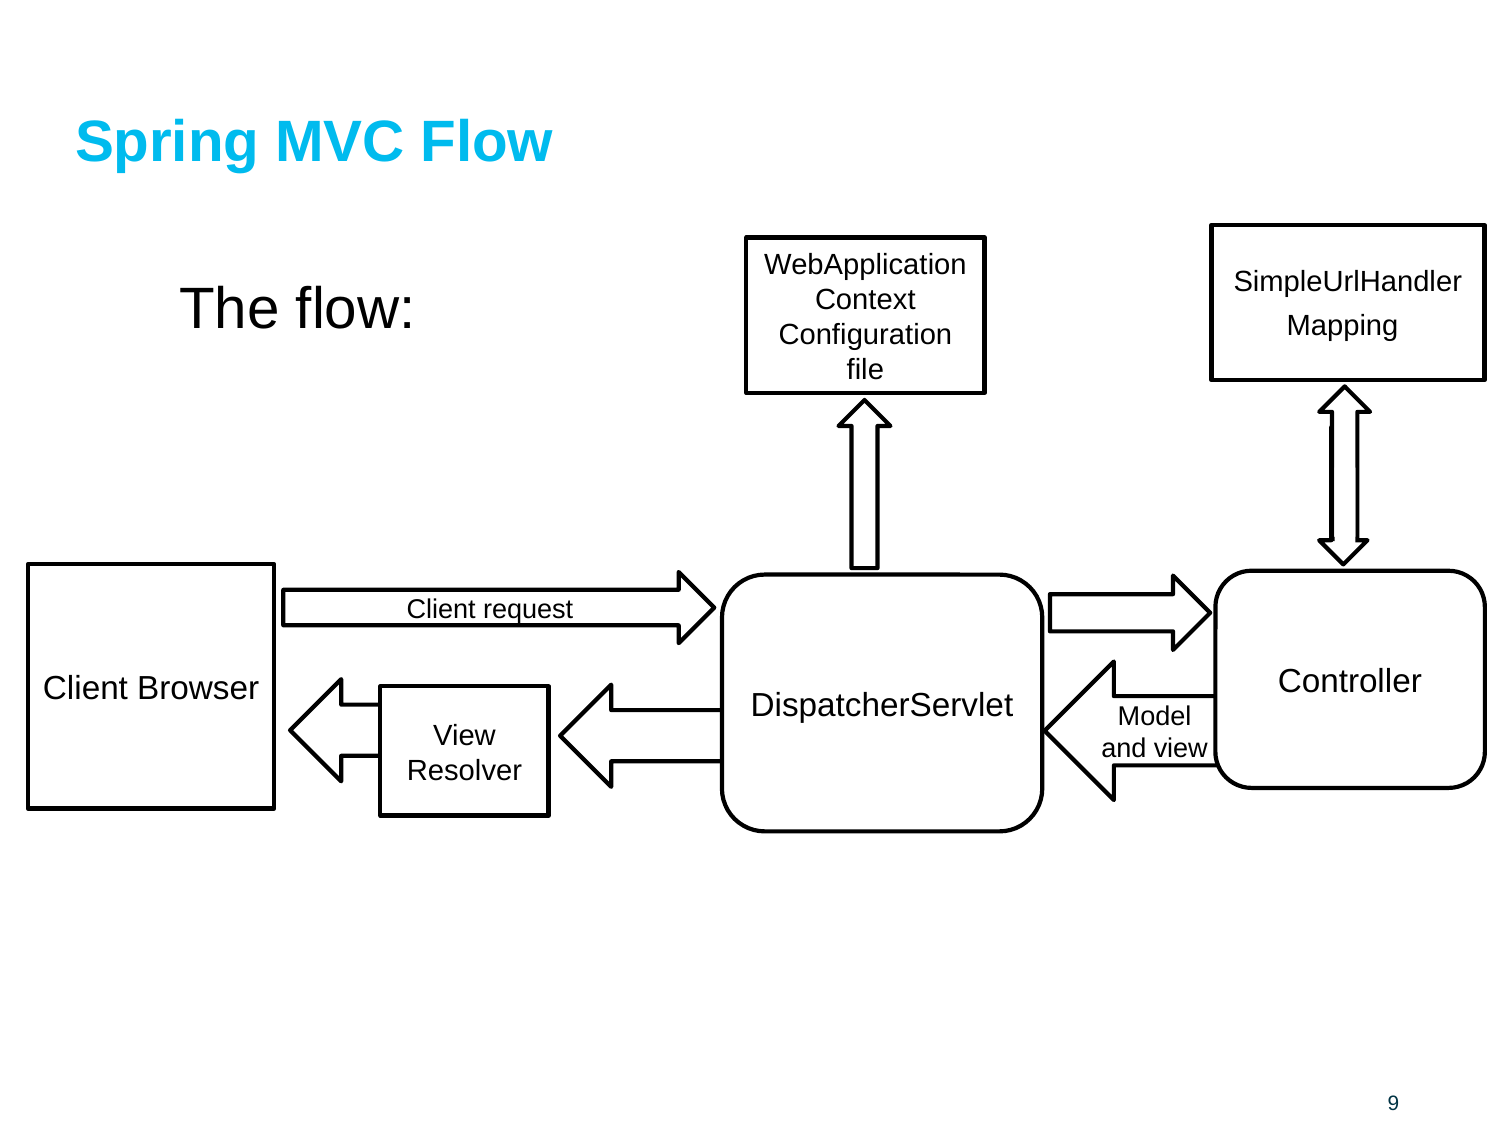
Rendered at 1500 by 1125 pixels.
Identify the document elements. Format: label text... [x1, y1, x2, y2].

text_box SimpleUrlHandlerMapping [1209, 223, 1487, 382]
text_box Controller [1213, 568, 1487, 791]
text_box Model and view [1042, 659, 1216, 802]
text_box WebApplicationContext Configuration file [744, 235, 987, 395]
text_box Client request [281, 570, 717, 646]
text_box Client Browser [26, 562, 276, 811]
text_box DispatcherServlet [719, 572, 1045, 834]
text_box [287, 677, 378, 784]
text_box The flow: [164, 262, 431, 348]
text_box [836, 397, 893, 571]
title Spring MVC Flow [75, 30, 1425, 173]
text_box [557, 682, 719, 789]
text_box View Resolver [378, 684, 551, 818]
text_box [1332, 466, 1357, 547]
text_box [1317, 538, 1370, 567]
text_box 9 [1387, 1072, 1492, 1115]
text_box [1047, 573, 1213, 652]
text_box [1317, 384, 1373, 542]
